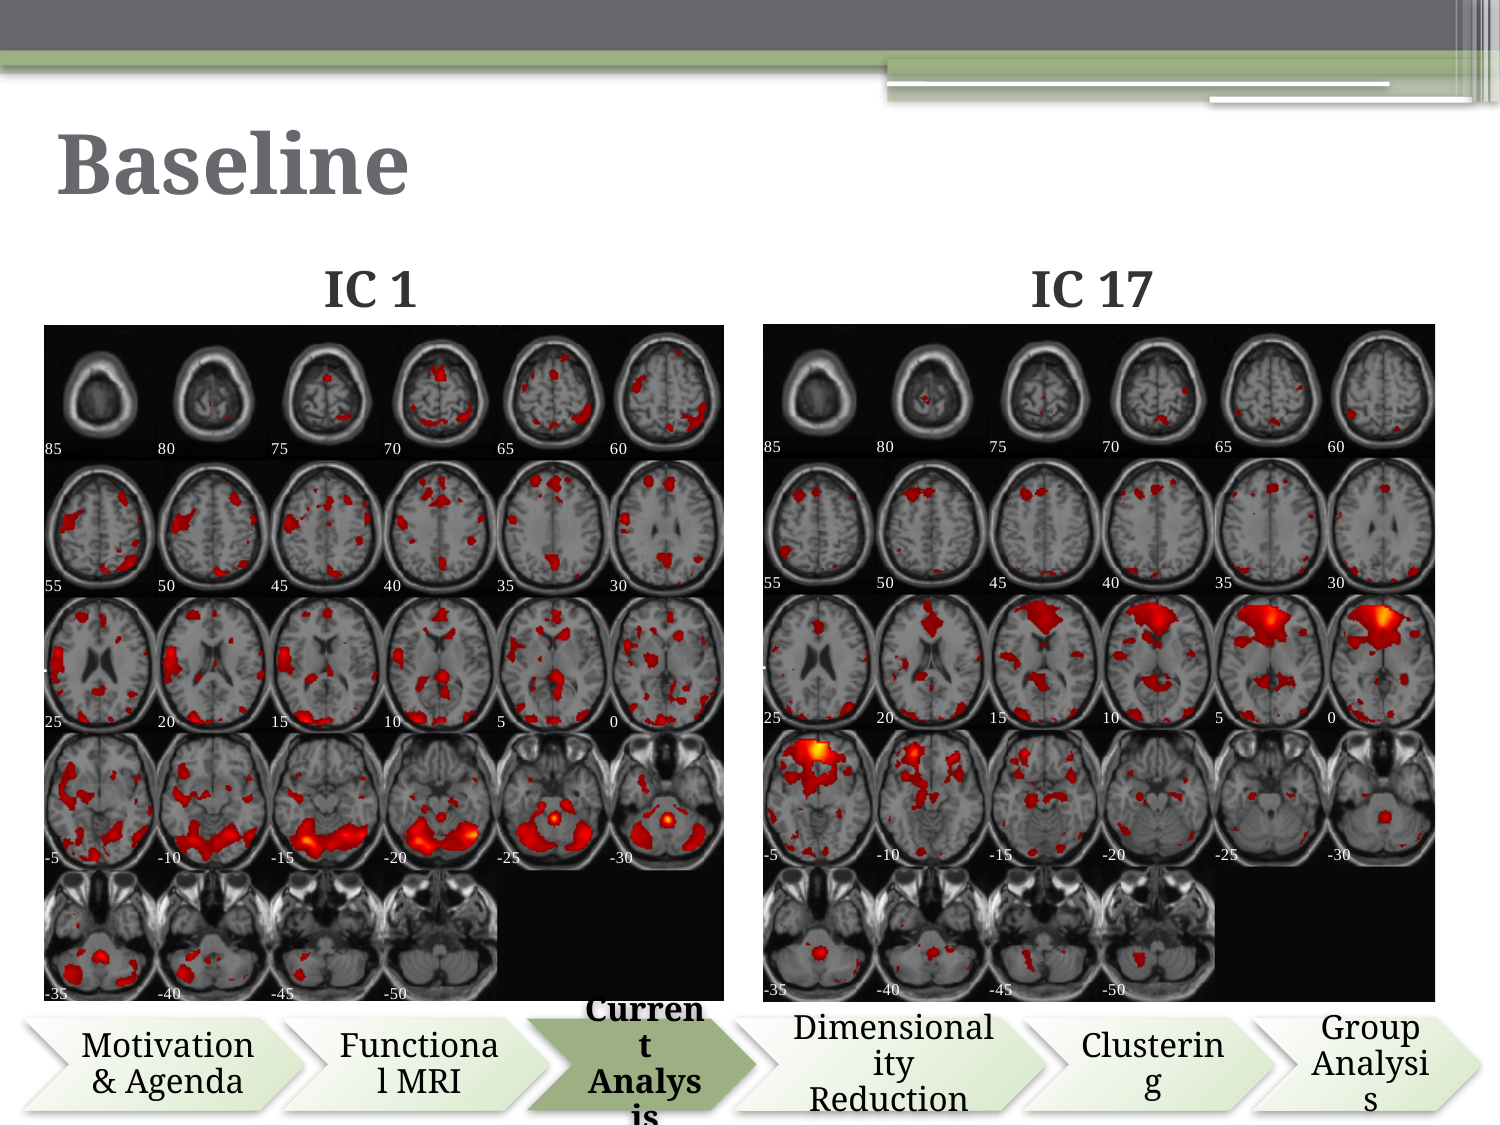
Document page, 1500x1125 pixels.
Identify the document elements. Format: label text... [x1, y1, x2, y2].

picture [29, 314, 727, 999]
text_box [23, 999, 1483, 1125]
text_box Baseline [41, 101, 1392, 220]
text_box IC 17 [1016, 250, 1169, 321]
picture [761, 324, 1436, 999]
text_box IC 1 [309, 250, 434, 311]
